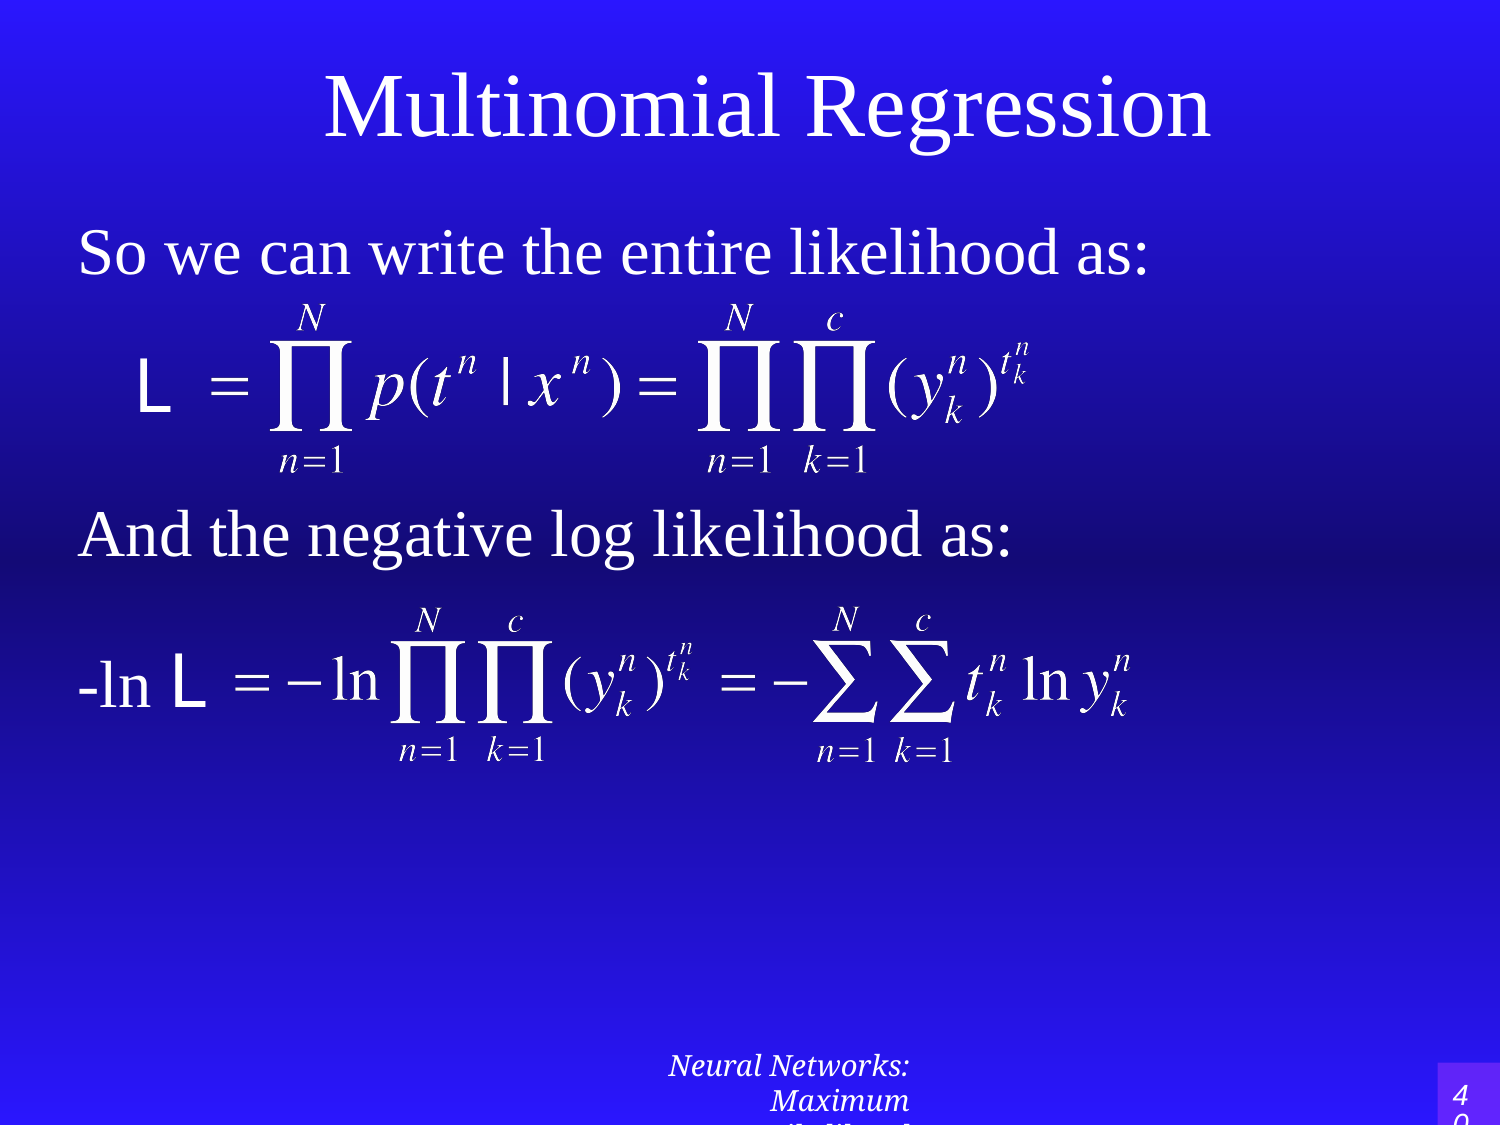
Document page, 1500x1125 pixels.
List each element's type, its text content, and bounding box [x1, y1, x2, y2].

list So we can write the entire likelihood as: L And the negative log likelihood as: -ln L [62, 200, 1463, 1013]
title Multinomial Regression [37, 37, 1500, 163]
picture [224, 587, 1142, 776]
footer Neural Networks: Maximum Likelihood [612, 1075, 925, 1125]
picture [199, 287, 1054, 488]
slide_number 40 [1437, 1062, 1500, 1125]
